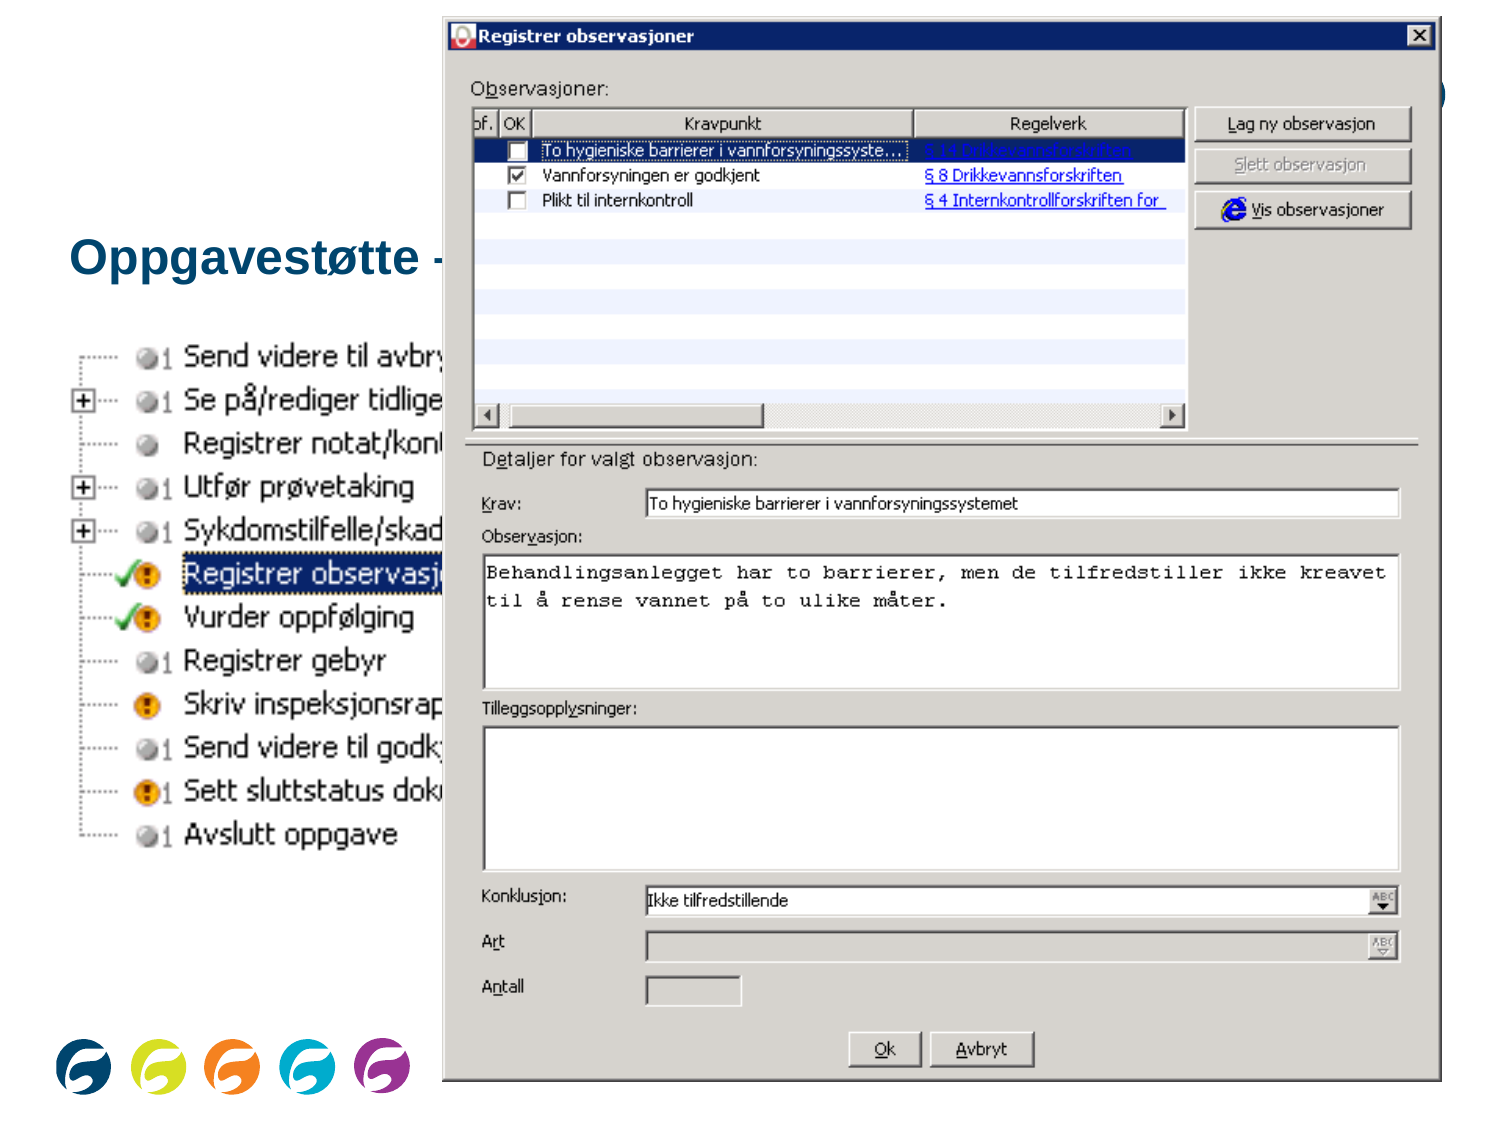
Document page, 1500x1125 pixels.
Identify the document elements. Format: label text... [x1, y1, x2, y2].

text_box Oppgavestøtte – ”oppskrift i dette tilfellet” [55, 217, 437, 293]
picture [64, 16, 1442, 1083]
